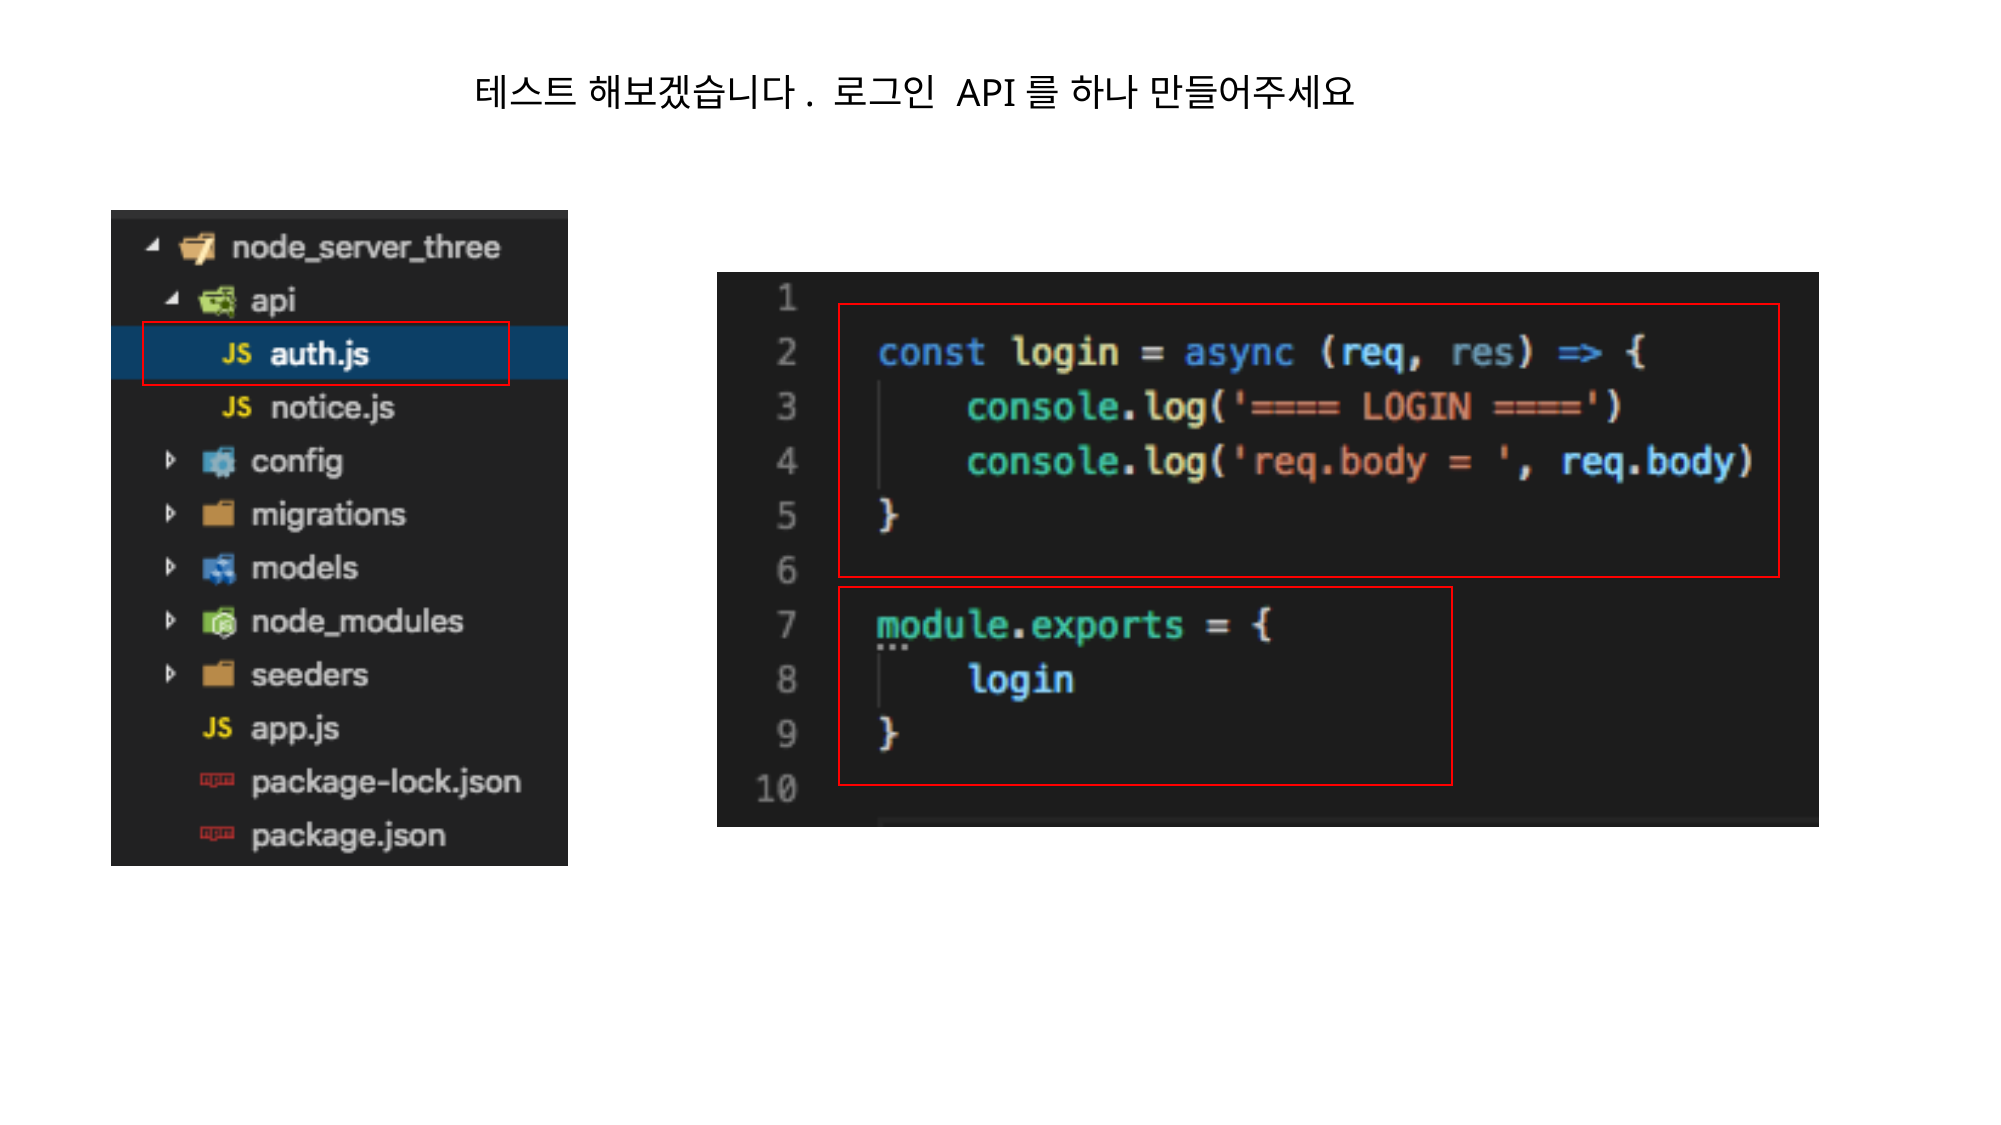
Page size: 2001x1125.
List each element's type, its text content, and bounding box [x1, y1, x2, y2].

picture [717, 272, 1819, 827]
picture [111, 210, 568, 866]
text_box 테스트 해보겠습니다. 로그인 API를 하나 만들어주세요 [460, 62, 1372, 122]
